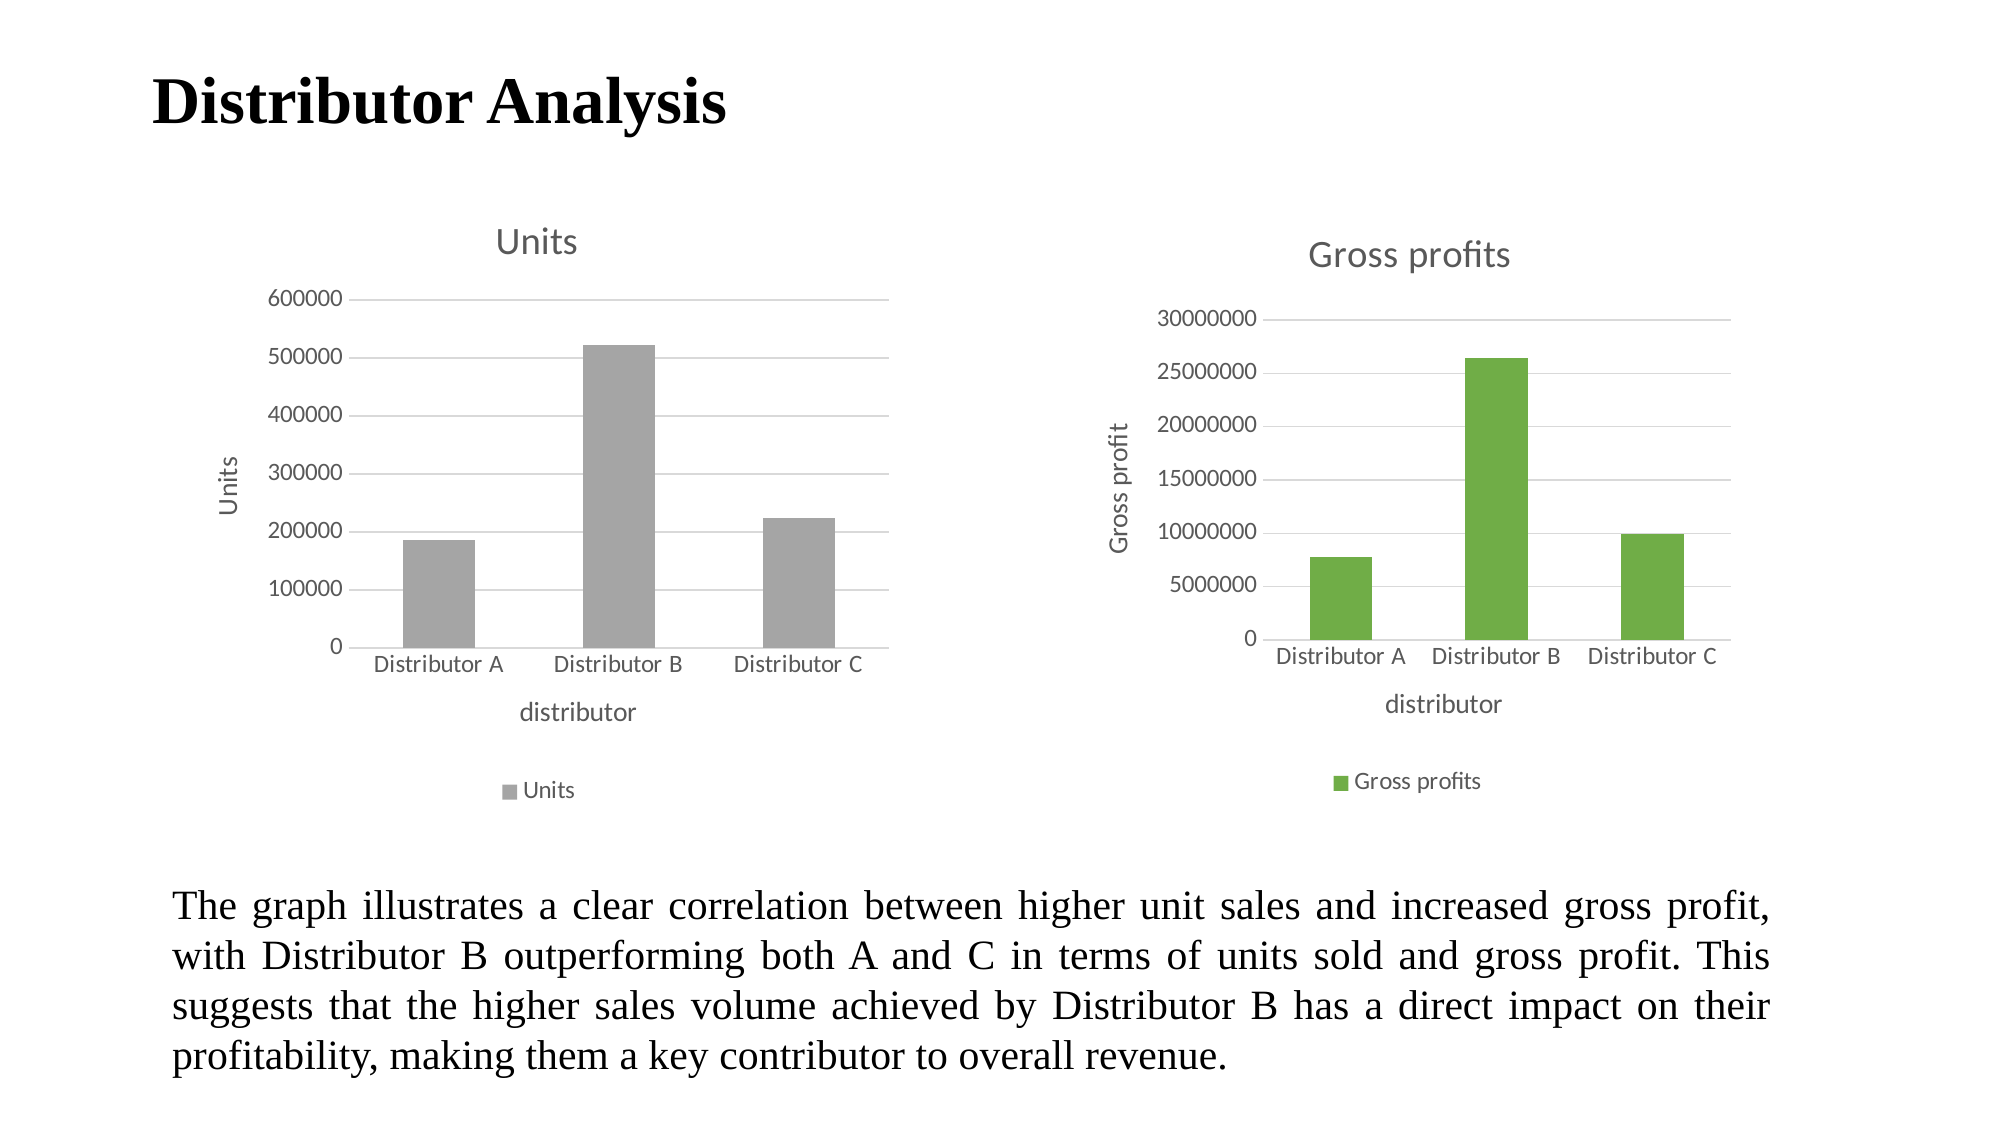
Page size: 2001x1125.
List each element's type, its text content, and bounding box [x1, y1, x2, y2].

chart [180, 192, 904, 811]
chart [1070, 213, 1745, 802]
title Distributor Analysis [137, 0, 1912, 199]
text_box The graph illustrates a clear correlation between higher unit sales and increased gross profit, with Distributor B outperforming both A and C in terms of units sold and gross profit. This suggests that the higher sales volume achieved by Distributor B has a direct impact on their profitability, making them a key contributor to overall revenue. [157, 870, 1787, 1086]
